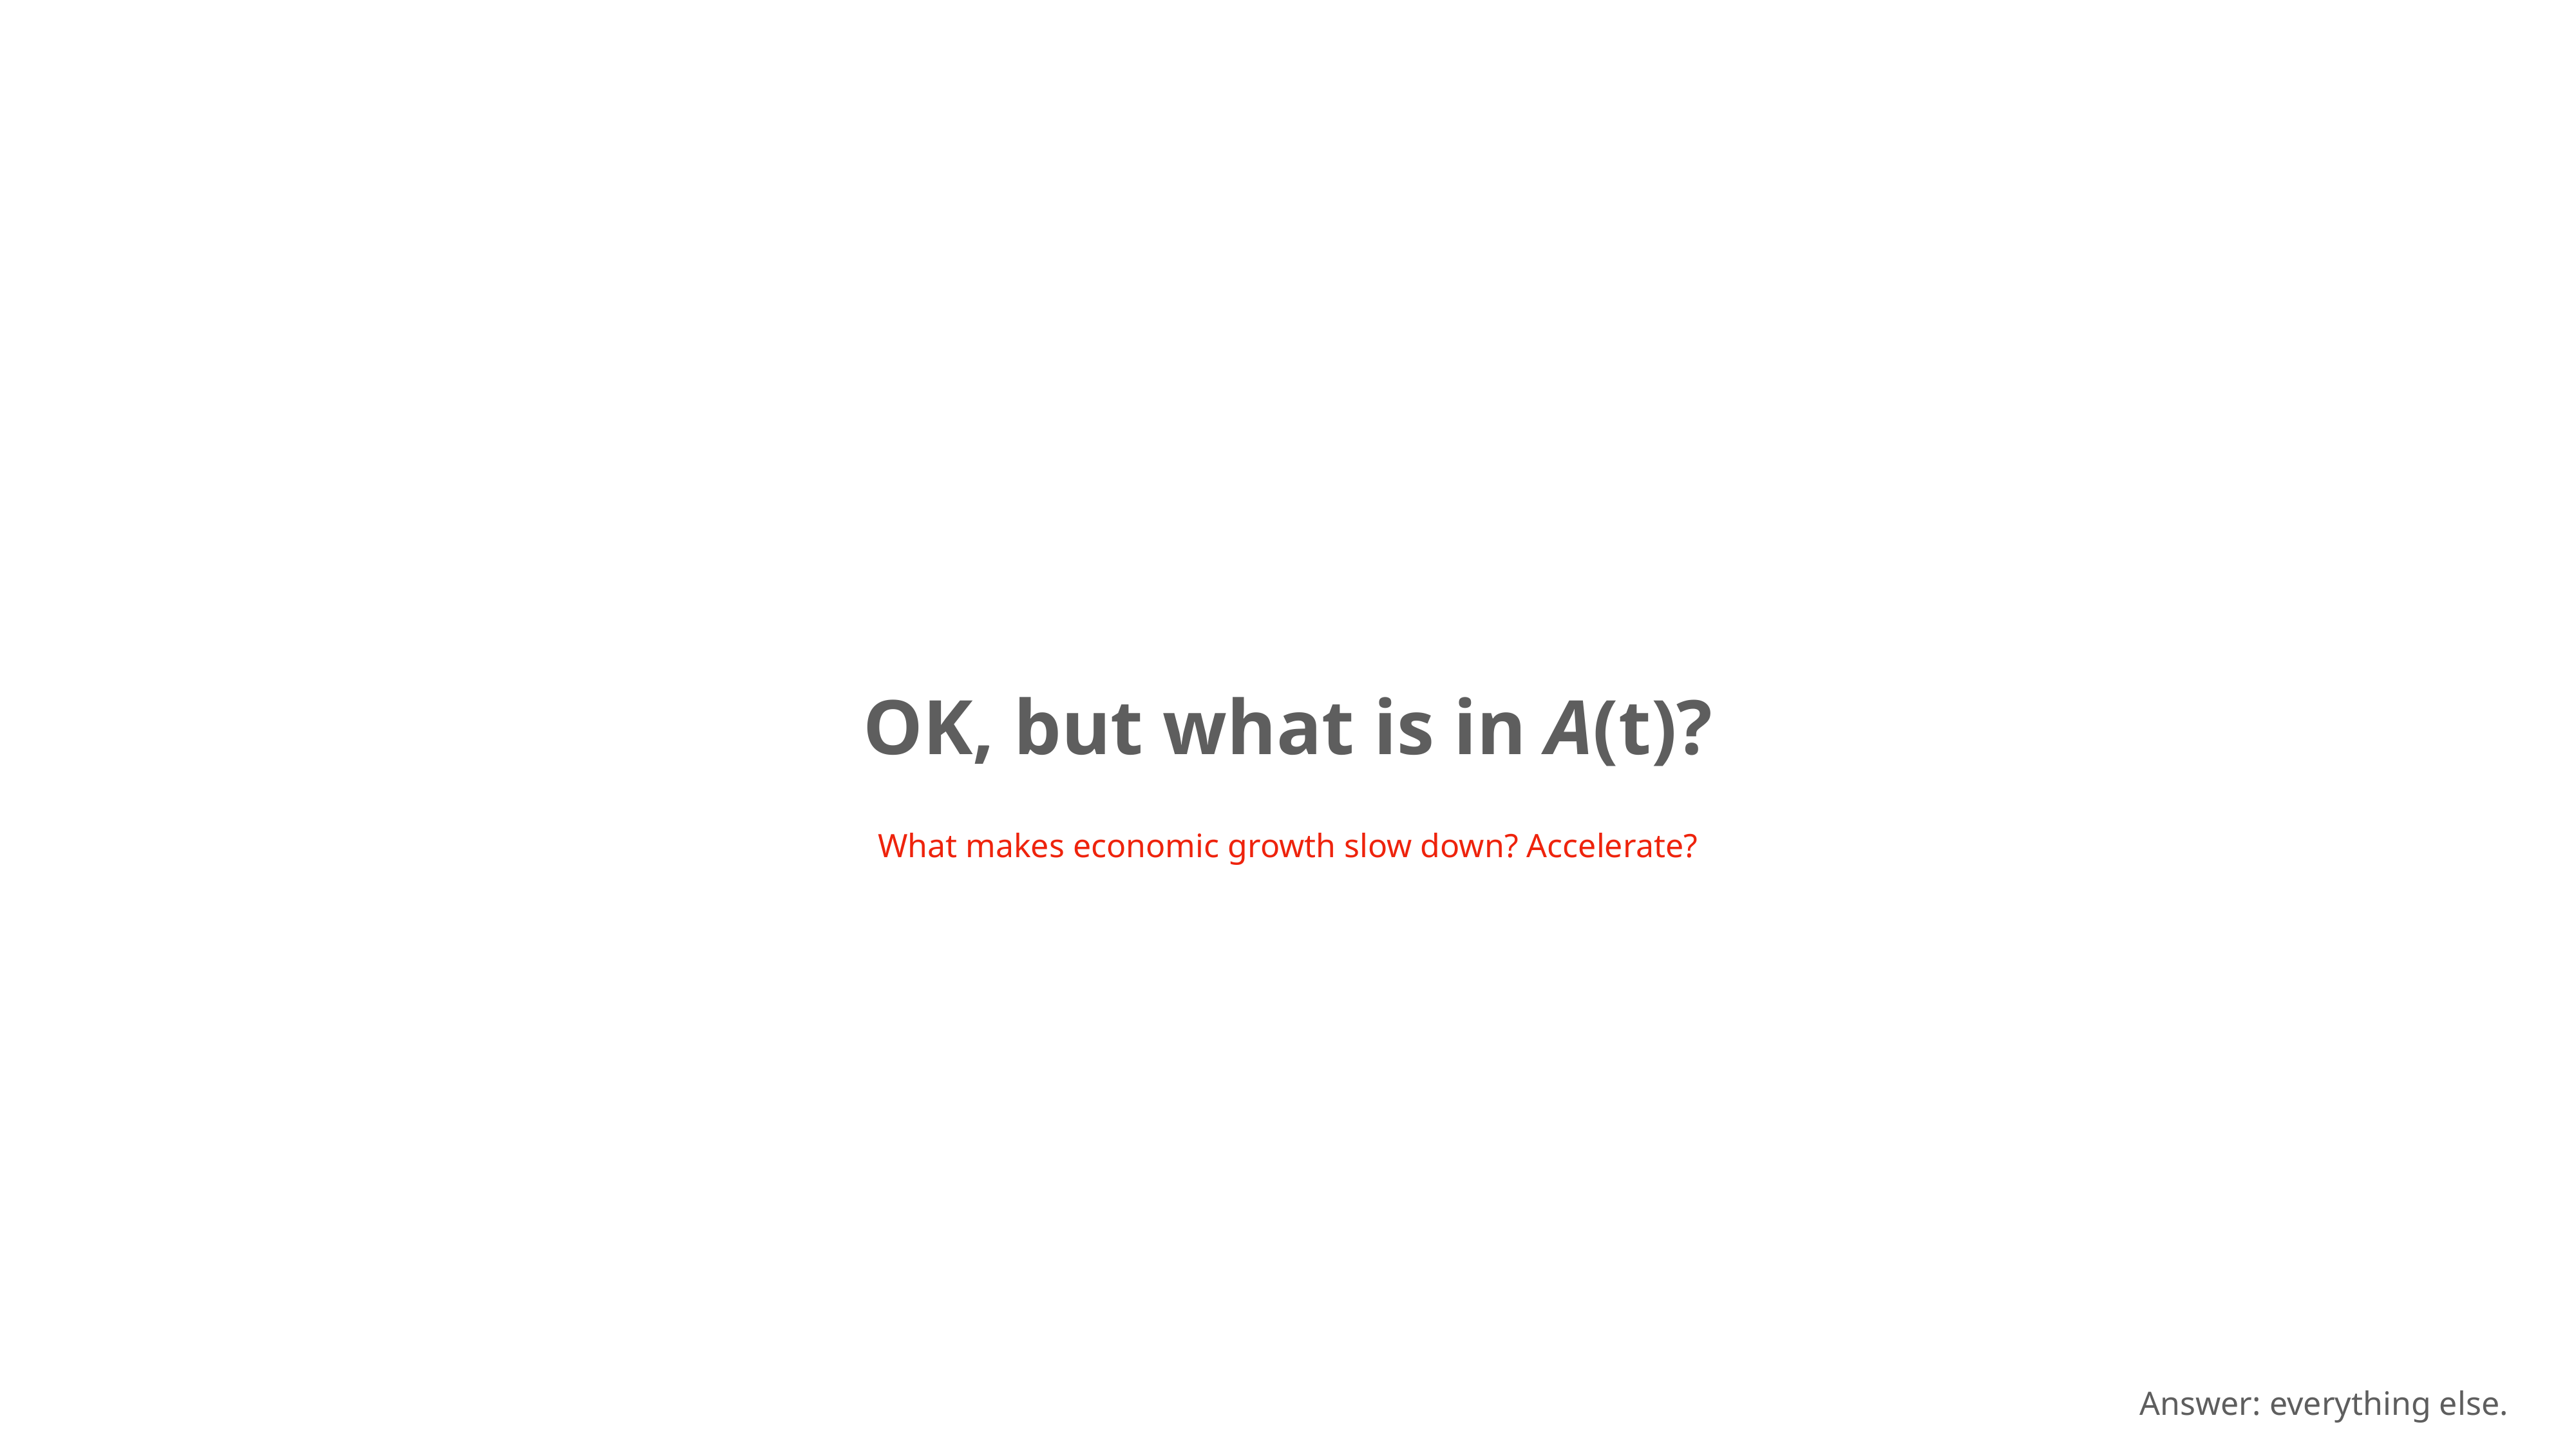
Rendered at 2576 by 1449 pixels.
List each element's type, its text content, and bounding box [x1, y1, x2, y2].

text_box OK, but what is in A(t)? [858, 674, 1718, 775]
text_box Answer: everything else. [2134, 1378, 2514, 1427]
text_box What makes economic growth slow down? Accelerate? [872, 820, 1704, 869]
